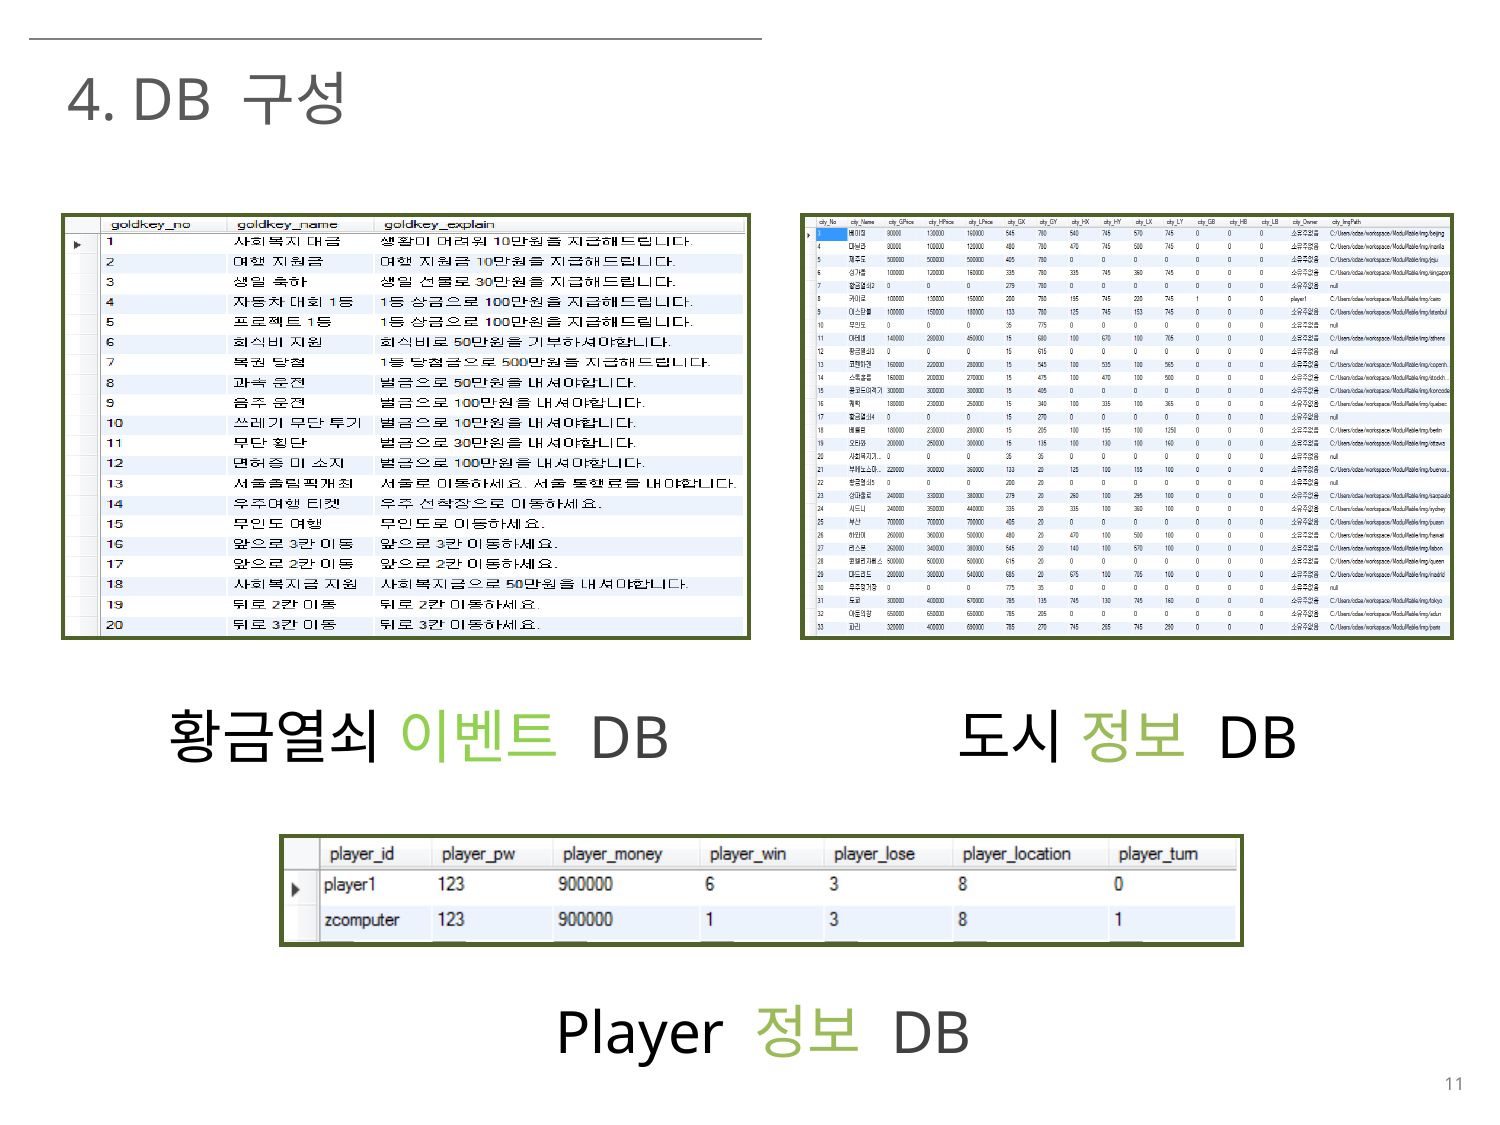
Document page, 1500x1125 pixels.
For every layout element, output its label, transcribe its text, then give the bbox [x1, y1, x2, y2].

picture [283, 837, 1241, 943]
text_box 도시 정보 DB [784, 692, 1470, 778]
picture [804, 216, 1451, 637]
picture [64, 216, 748, 637]
text_box 4. DB 구성 [53, 54, 727, 140]
text_box 황금열쇠 이벤트 DB [76, 692, 762, 778]
text_box Player 정보 DB [421, 987, 1107, 1073]
